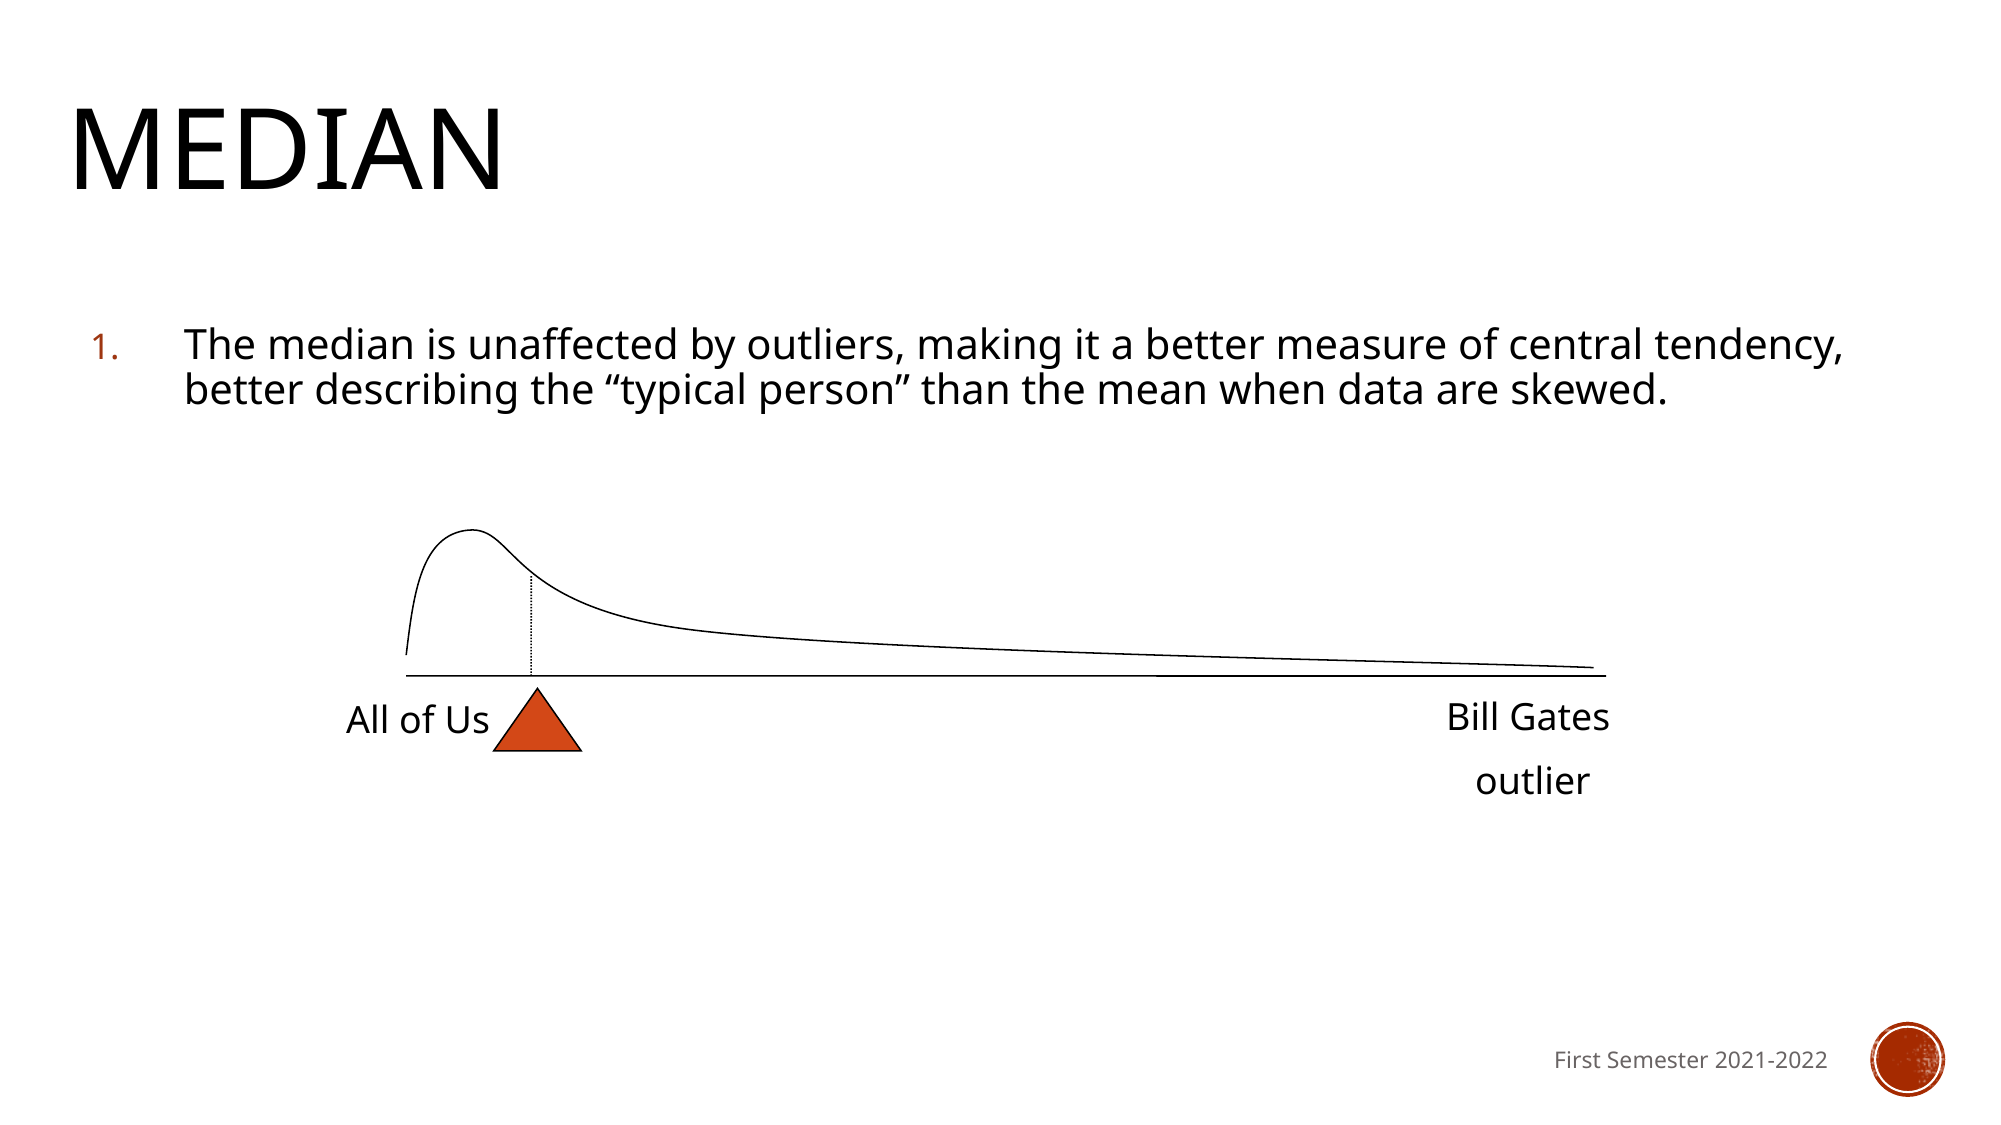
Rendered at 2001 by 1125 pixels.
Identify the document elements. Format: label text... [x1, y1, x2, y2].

list The median is unaffected by outliers, making it a better measure of central tendency, better describing the “typical person” than the mean when data are skewed. [75, 316, 1920, 1013]
slide_number First Semester 2021-2022 [1306, 1028, 1844, 1089]
title Median [51, 49, 1920, 258]
text_box [406, 529, 1594, 668]
text_box Bill Gates outlier [1431, 685, 1657, 809]
text_box All of Us [331, 688, 594, 749]
